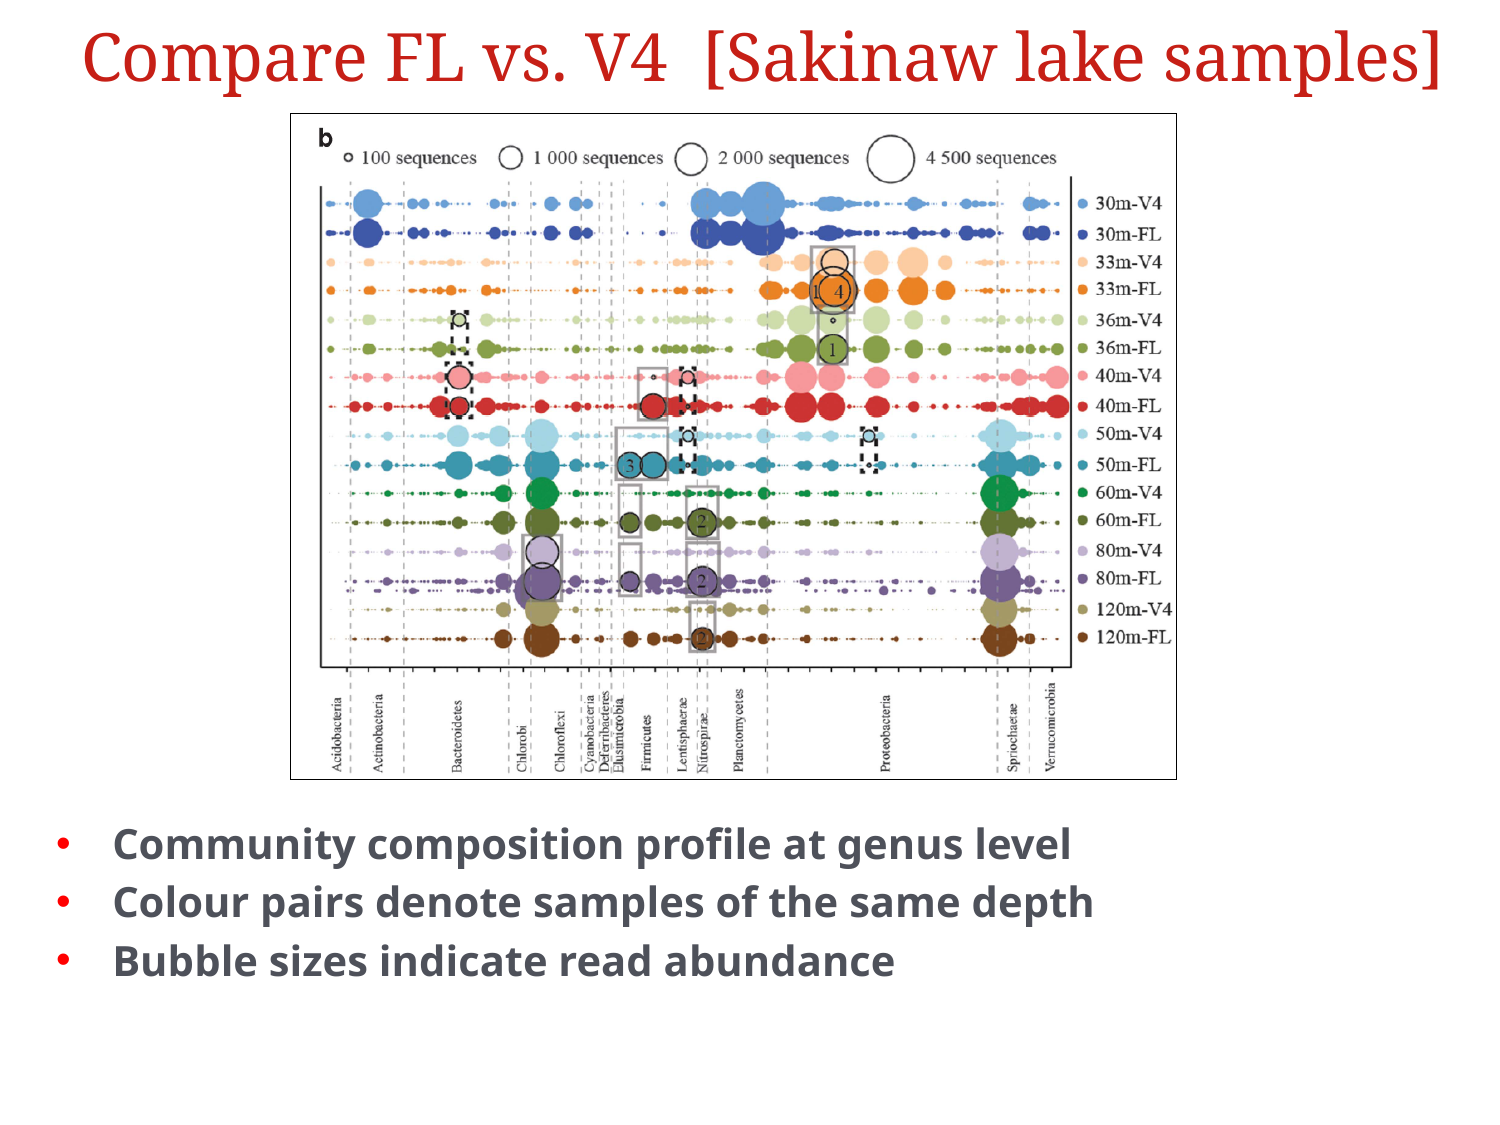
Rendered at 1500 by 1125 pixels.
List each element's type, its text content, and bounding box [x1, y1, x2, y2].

list Community composition profile at genus level Colour pairs denote samples of the same depth Bubble sizes indicate read abundance [41, 810, 1471, 1094]
title Compare FL vs. V4 [Sakinaw lake samples] [66, 7, 1471, 173]
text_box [289, 113, 1177, 780]
